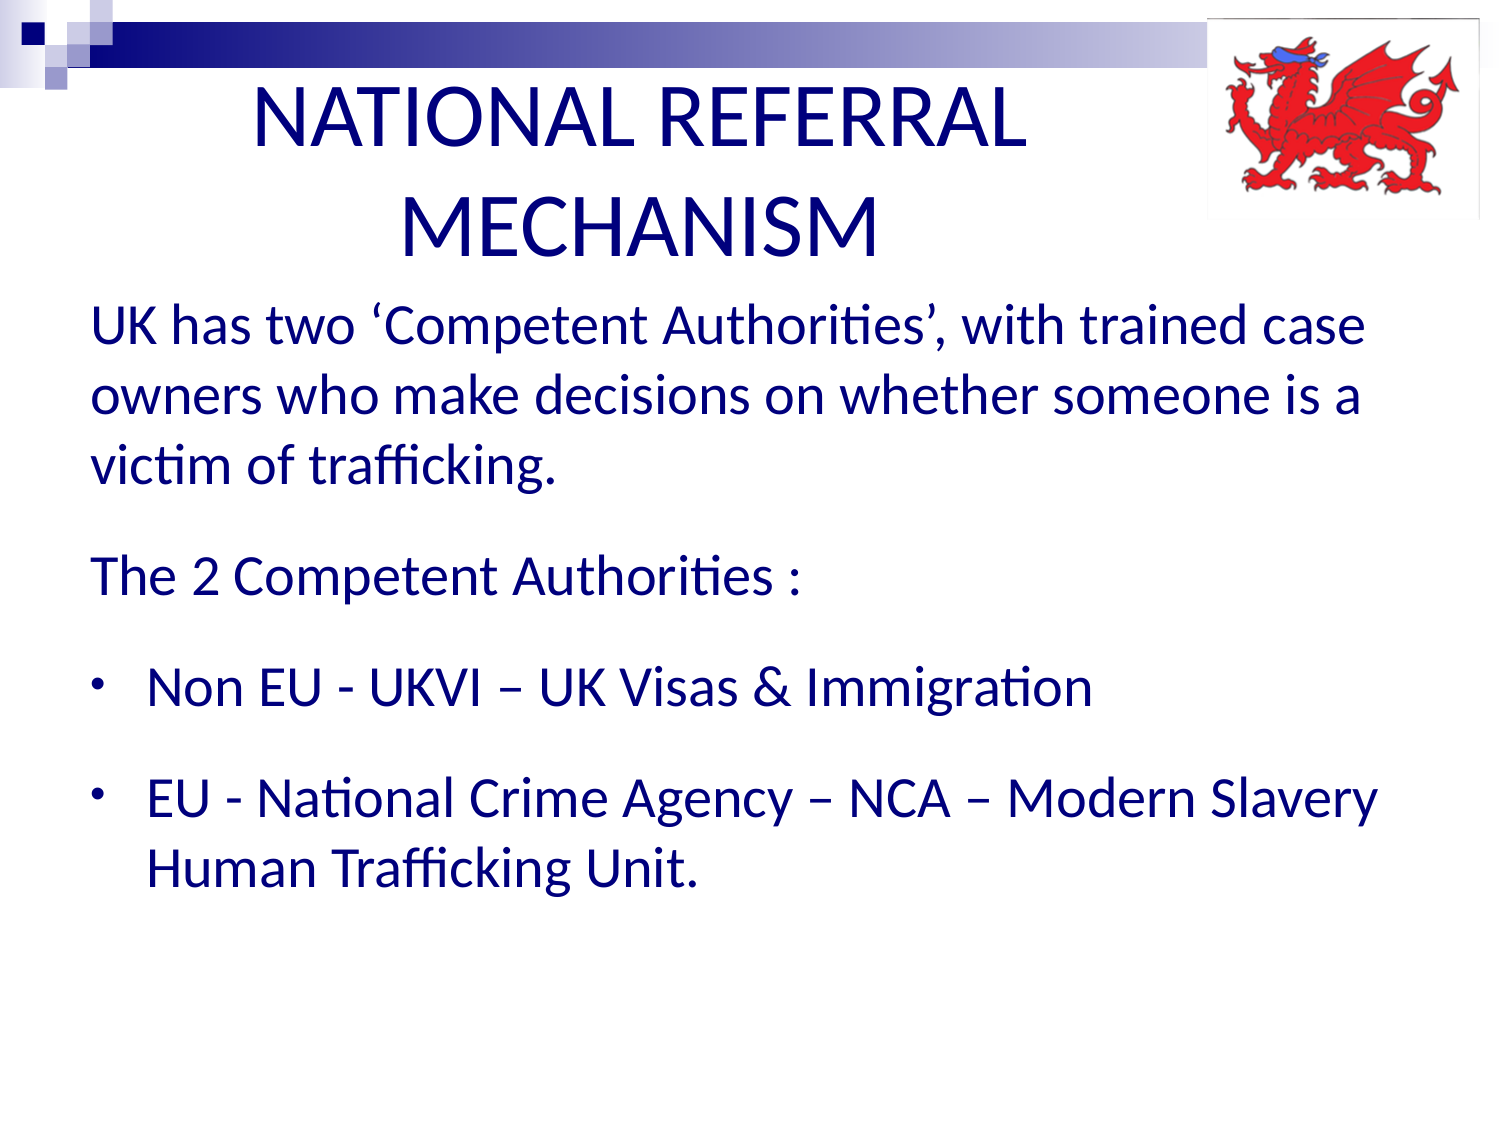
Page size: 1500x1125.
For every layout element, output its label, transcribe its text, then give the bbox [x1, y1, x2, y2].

list UK has two ‘Competent Authorities’, with trained case owners who make decisions on whether someone is a victim of trafficking. The 2 Competent Authorities : Non EU - UKVI – UK Visas & Immigration EU - National Crime Agency – NCA – Modern Slavery Human Trafficking Unit. [75, 278, 1459, 1073]
picture [1204, 18, 1483, 246]
title NATIONAL REFERRAL MECHANISM [88, 75, 1193, 256]
